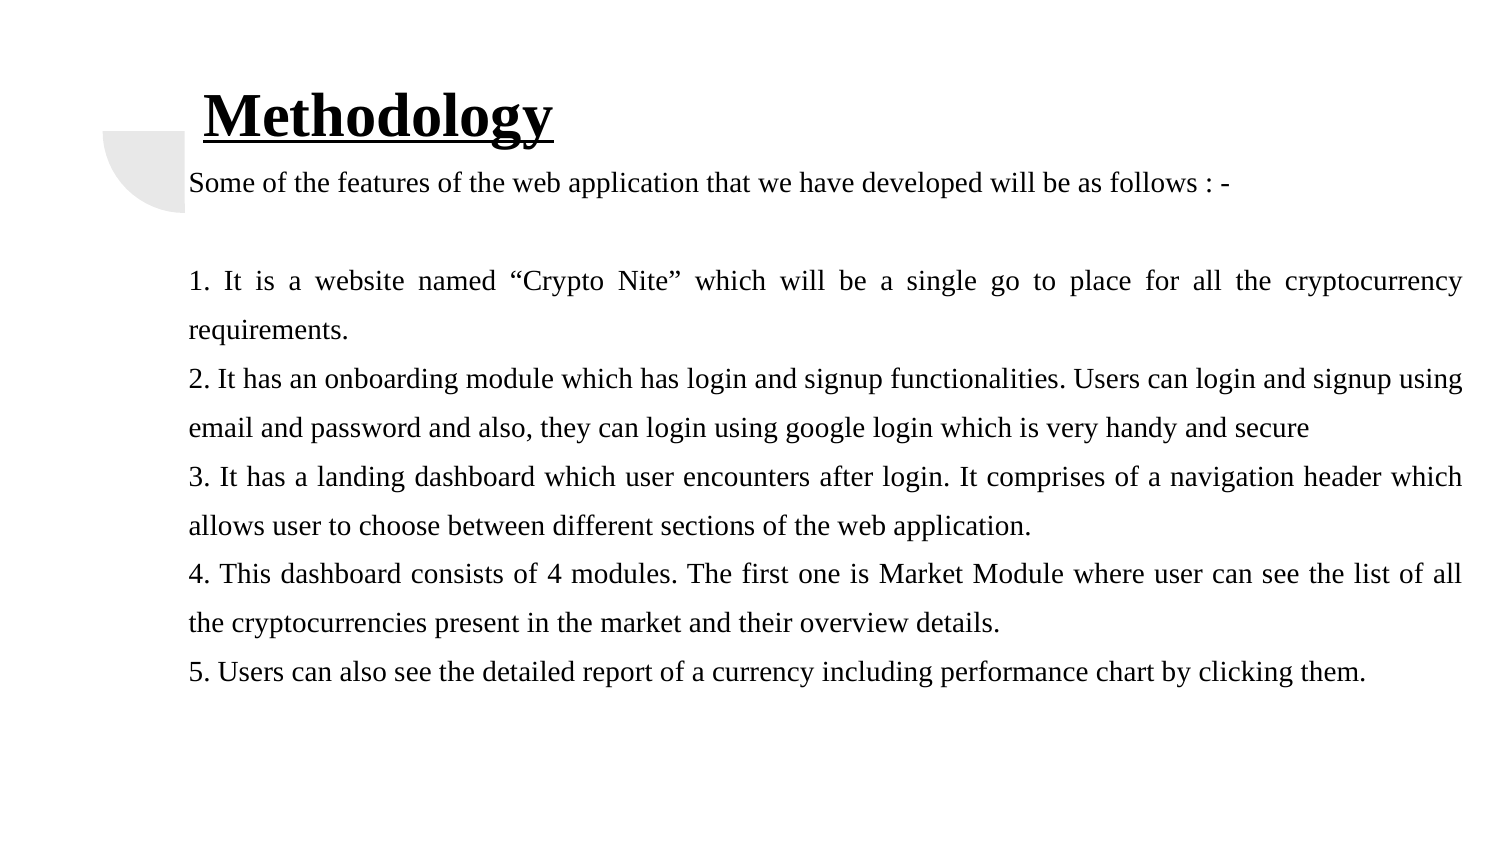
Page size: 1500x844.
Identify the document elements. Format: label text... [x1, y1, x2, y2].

text_box Some of the features of the web application that we have developed will be as follows : - 1. It is a website named “Crypto Nite” which will be a single go to place for all the cryptocurrency requirements. 2. It has an onboarding module which has login and signup functionalities. Users can login and signup using email and password and also, they can login using google login which is very handy and secure 3. It has a landing dashboard which user encounters after login. It comprises of a navigation header which allows user to choose between different sections of the web application. 4. This dashboard consists of 4 modules. The first one is Market Module where user can see the list of all the cryptocurrencies present in the market and their overview details. 5. Users can also see the detailed report of a currency including performance chart by clicking them. [186, 147, 1468, 688]
text_box [201, 137, 1468, 275]
title Methodology [201, 71, 924, 137]
